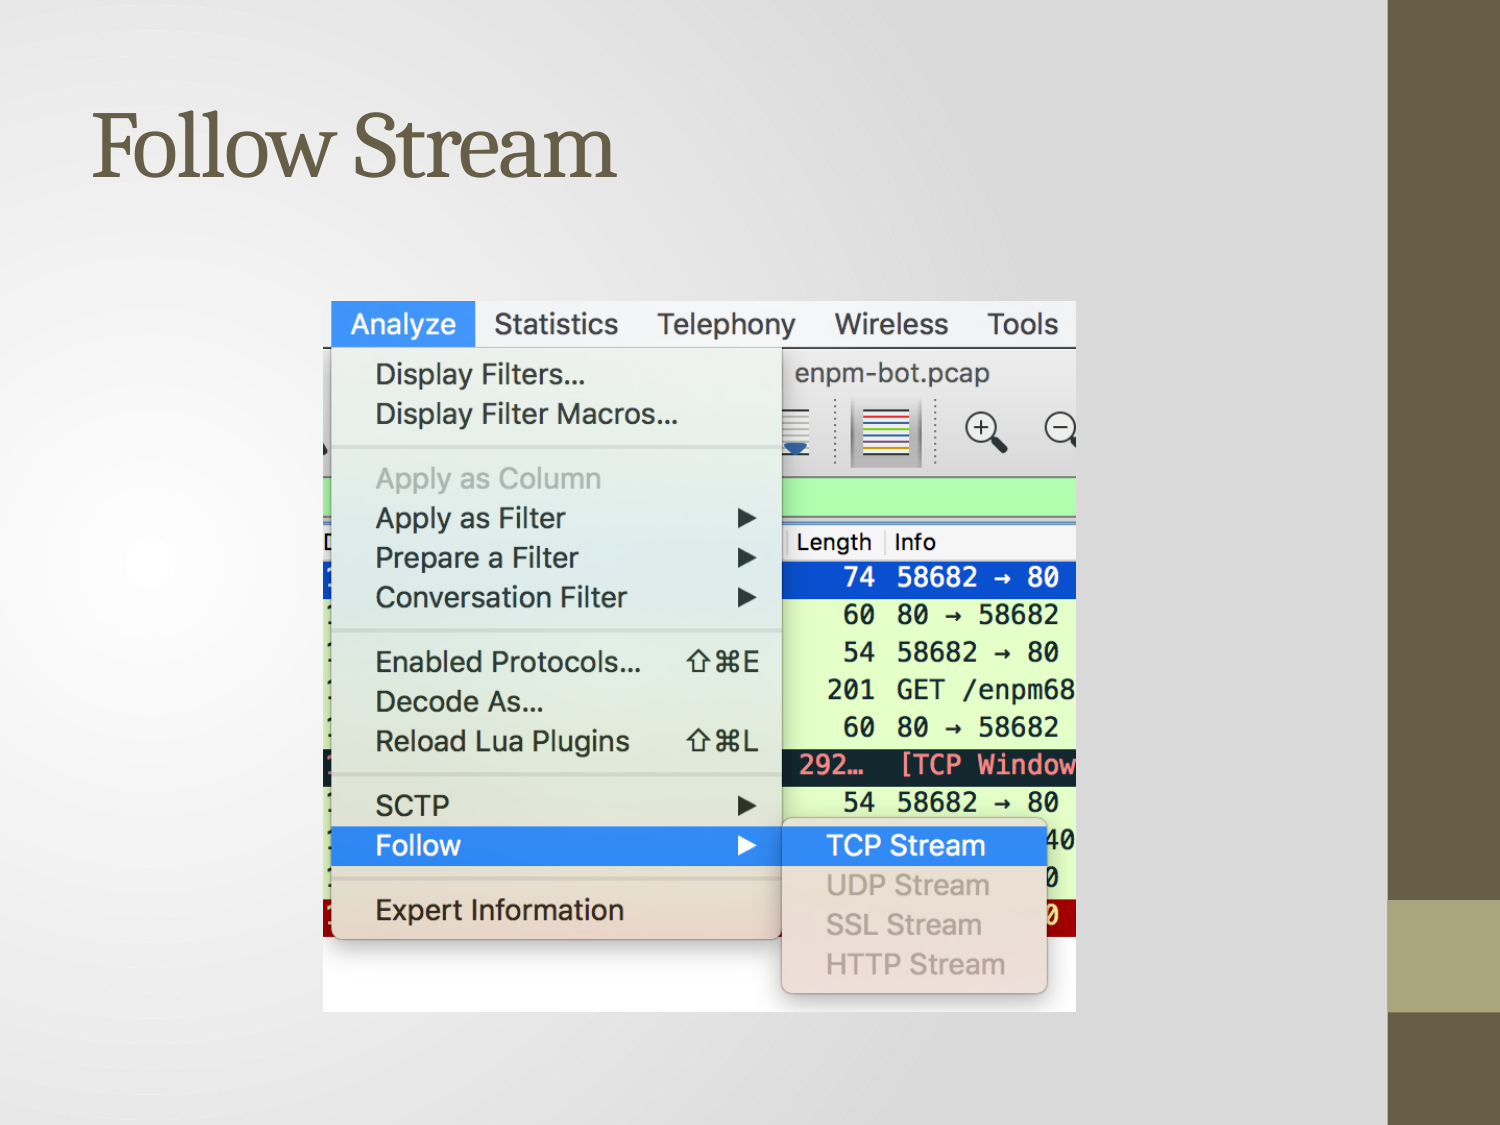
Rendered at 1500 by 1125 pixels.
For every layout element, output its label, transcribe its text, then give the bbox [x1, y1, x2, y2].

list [323, 300, 1077, 1012]
title Follow Stream [75, 45, 1325, 233]
